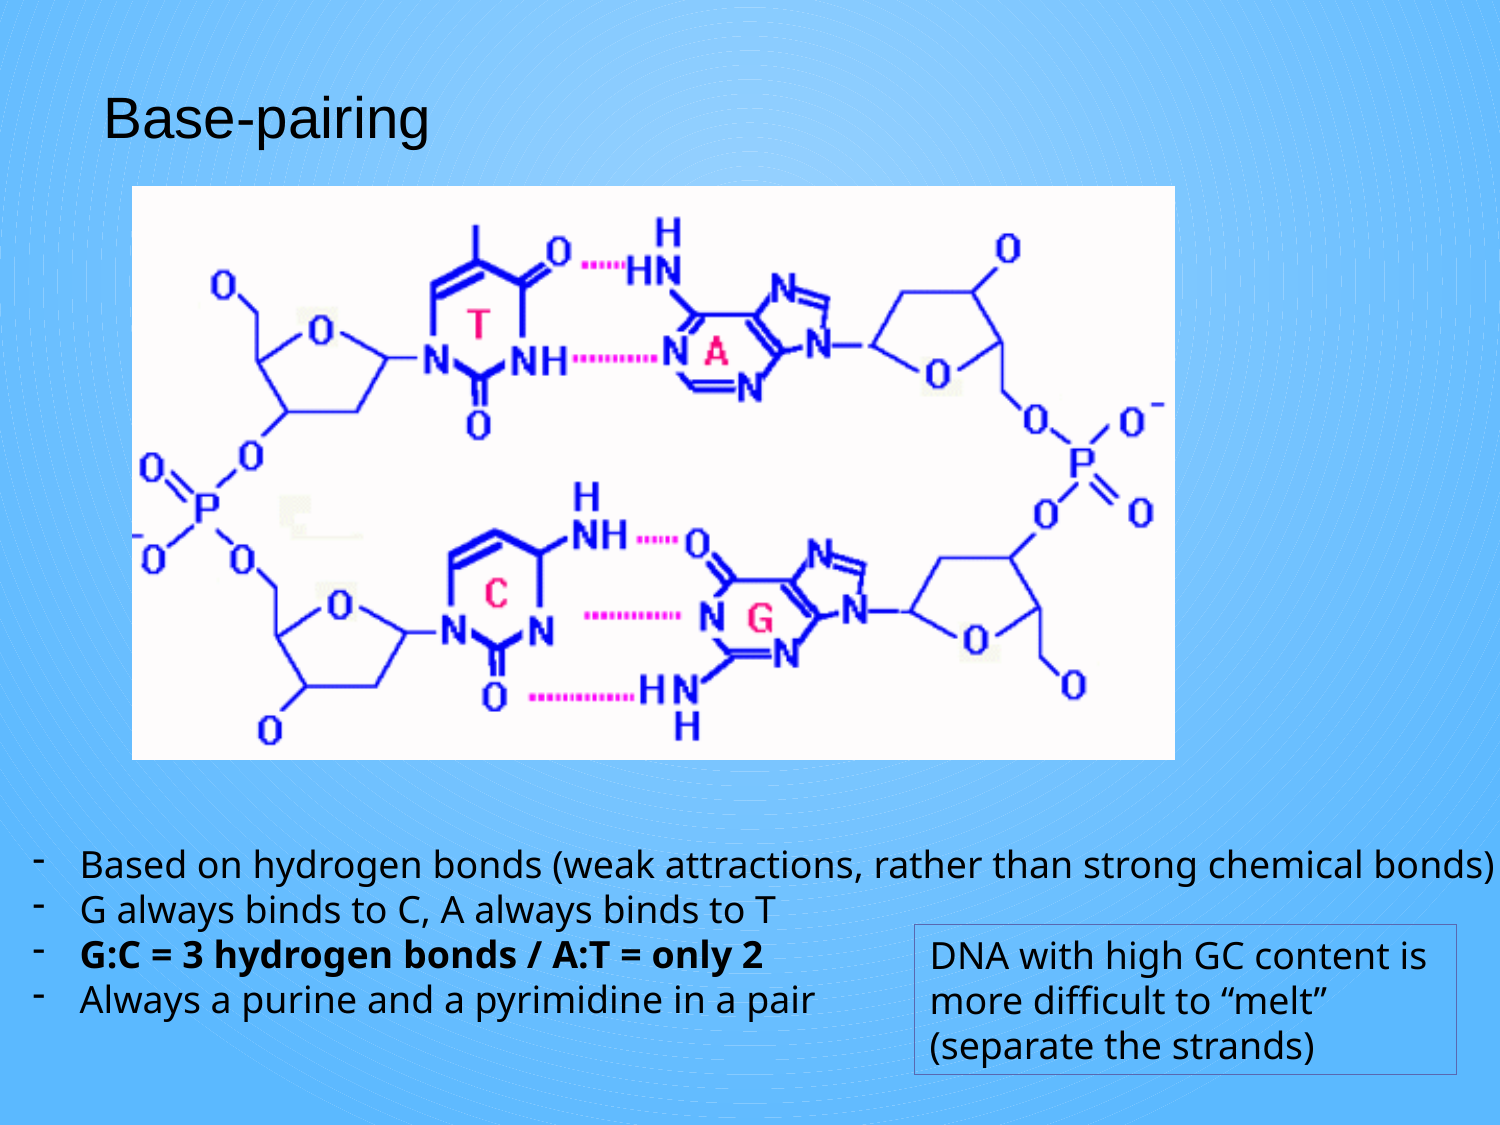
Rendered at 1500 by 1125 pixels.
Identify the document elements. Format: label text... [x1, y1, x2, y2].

text_box Base-pairing [88, 72, 447, 158]
text_box Based on hydrogen bonds (weak attractions, rather than strong chemical bonds) G always binds to C, A always binds to T G:C = 3 hydrogen bonds / A:T = only 2 Always a purine and a pyrimidine in a pair [17, 834, 1500, 1074]
picture [132, 186, 1175, 760]
text_box DNA with high GC content is more difficult to “melt” (separate the strands) [914, 924, 1457, 1075]
